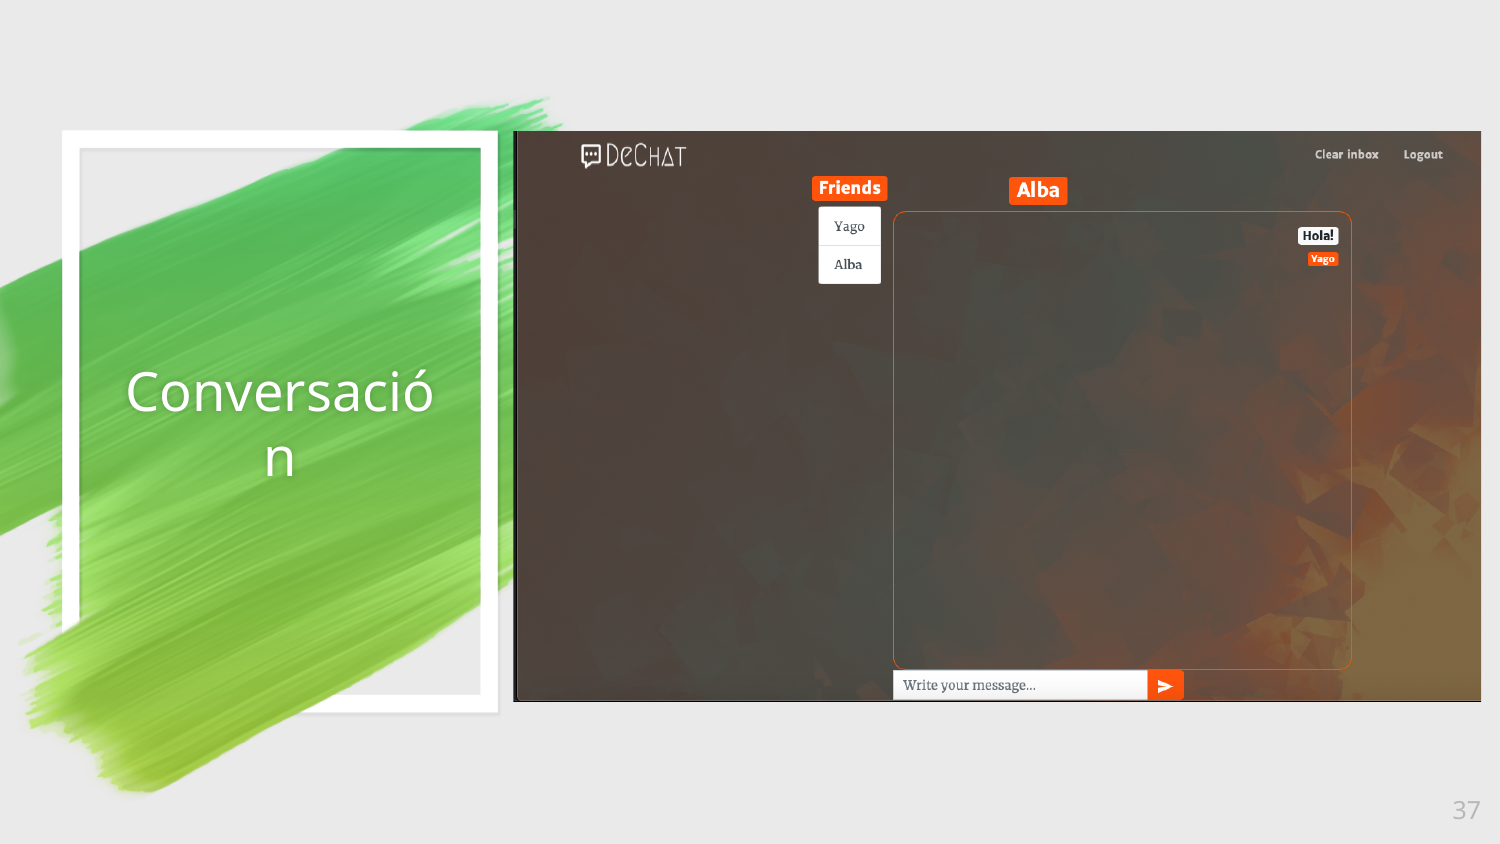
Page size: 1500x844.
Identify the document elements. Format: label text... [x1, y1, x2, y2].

slide_number 37 [1391, 779, 1482, 844]
picture [0, 0, 1500, 844]
title Conversación [114, 149, 447, 696]
